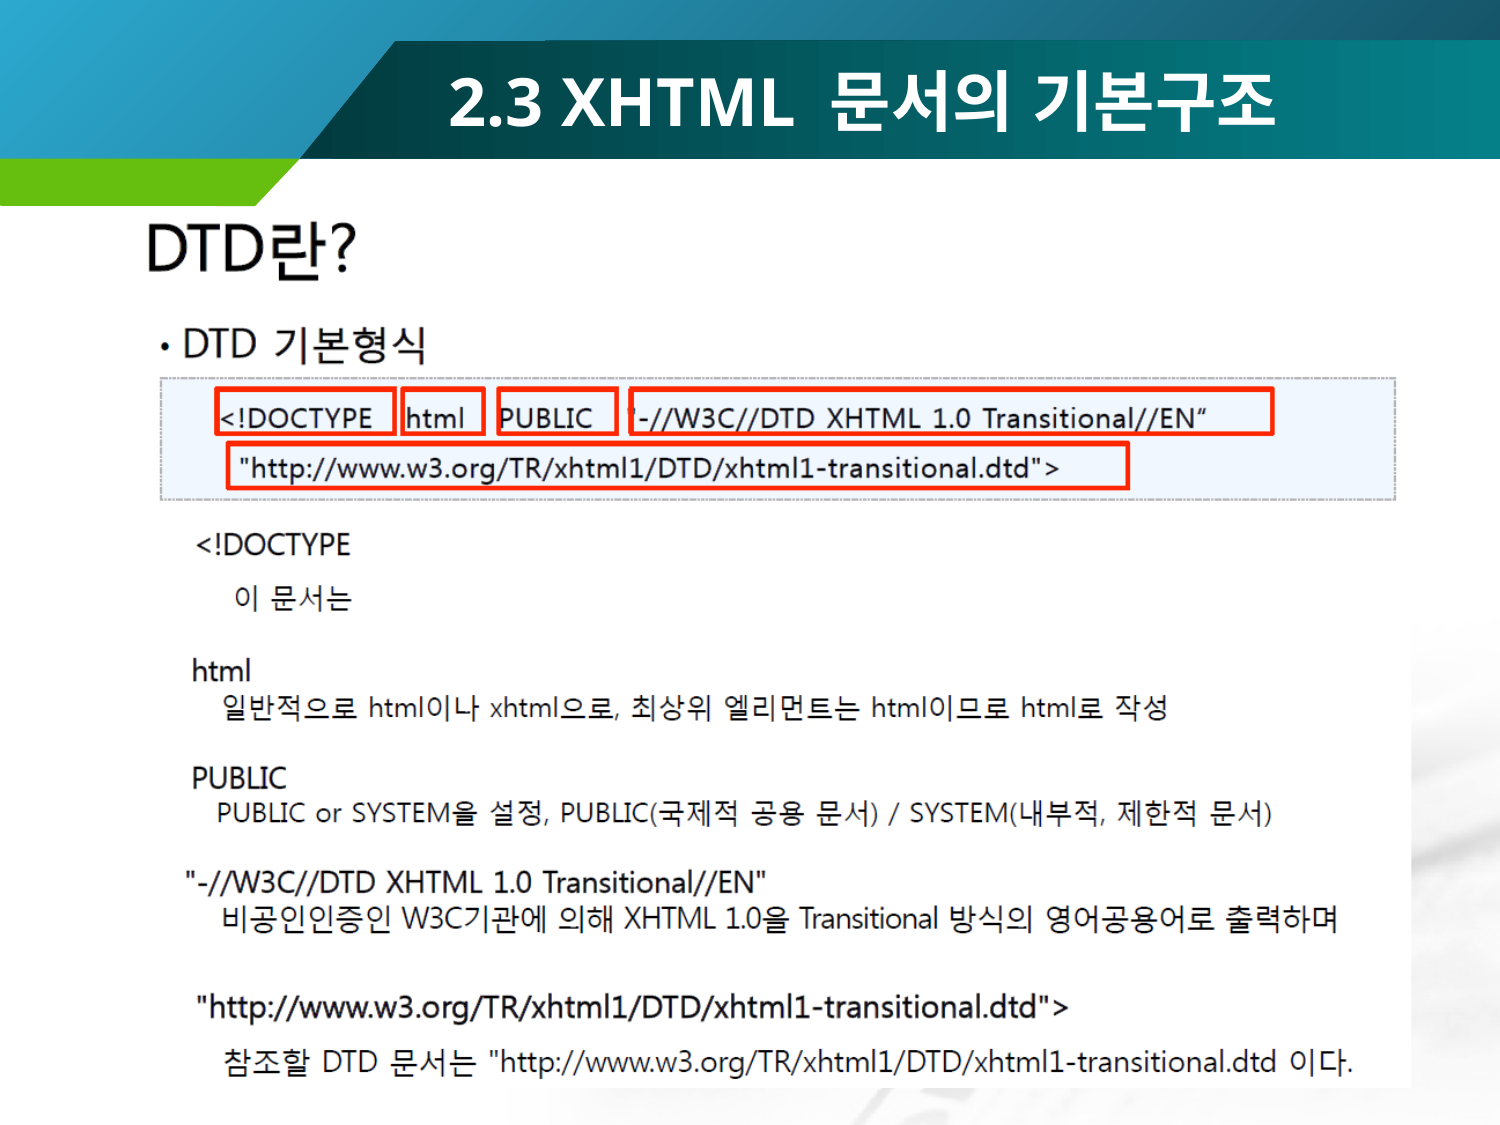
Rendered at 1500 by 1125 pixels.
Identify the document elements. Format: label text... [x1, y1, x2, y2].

title 2.3 XHTML 문서의 기본구조 [433, 36, 1500, 163]
picture [134, 207, 1500, 1125]
